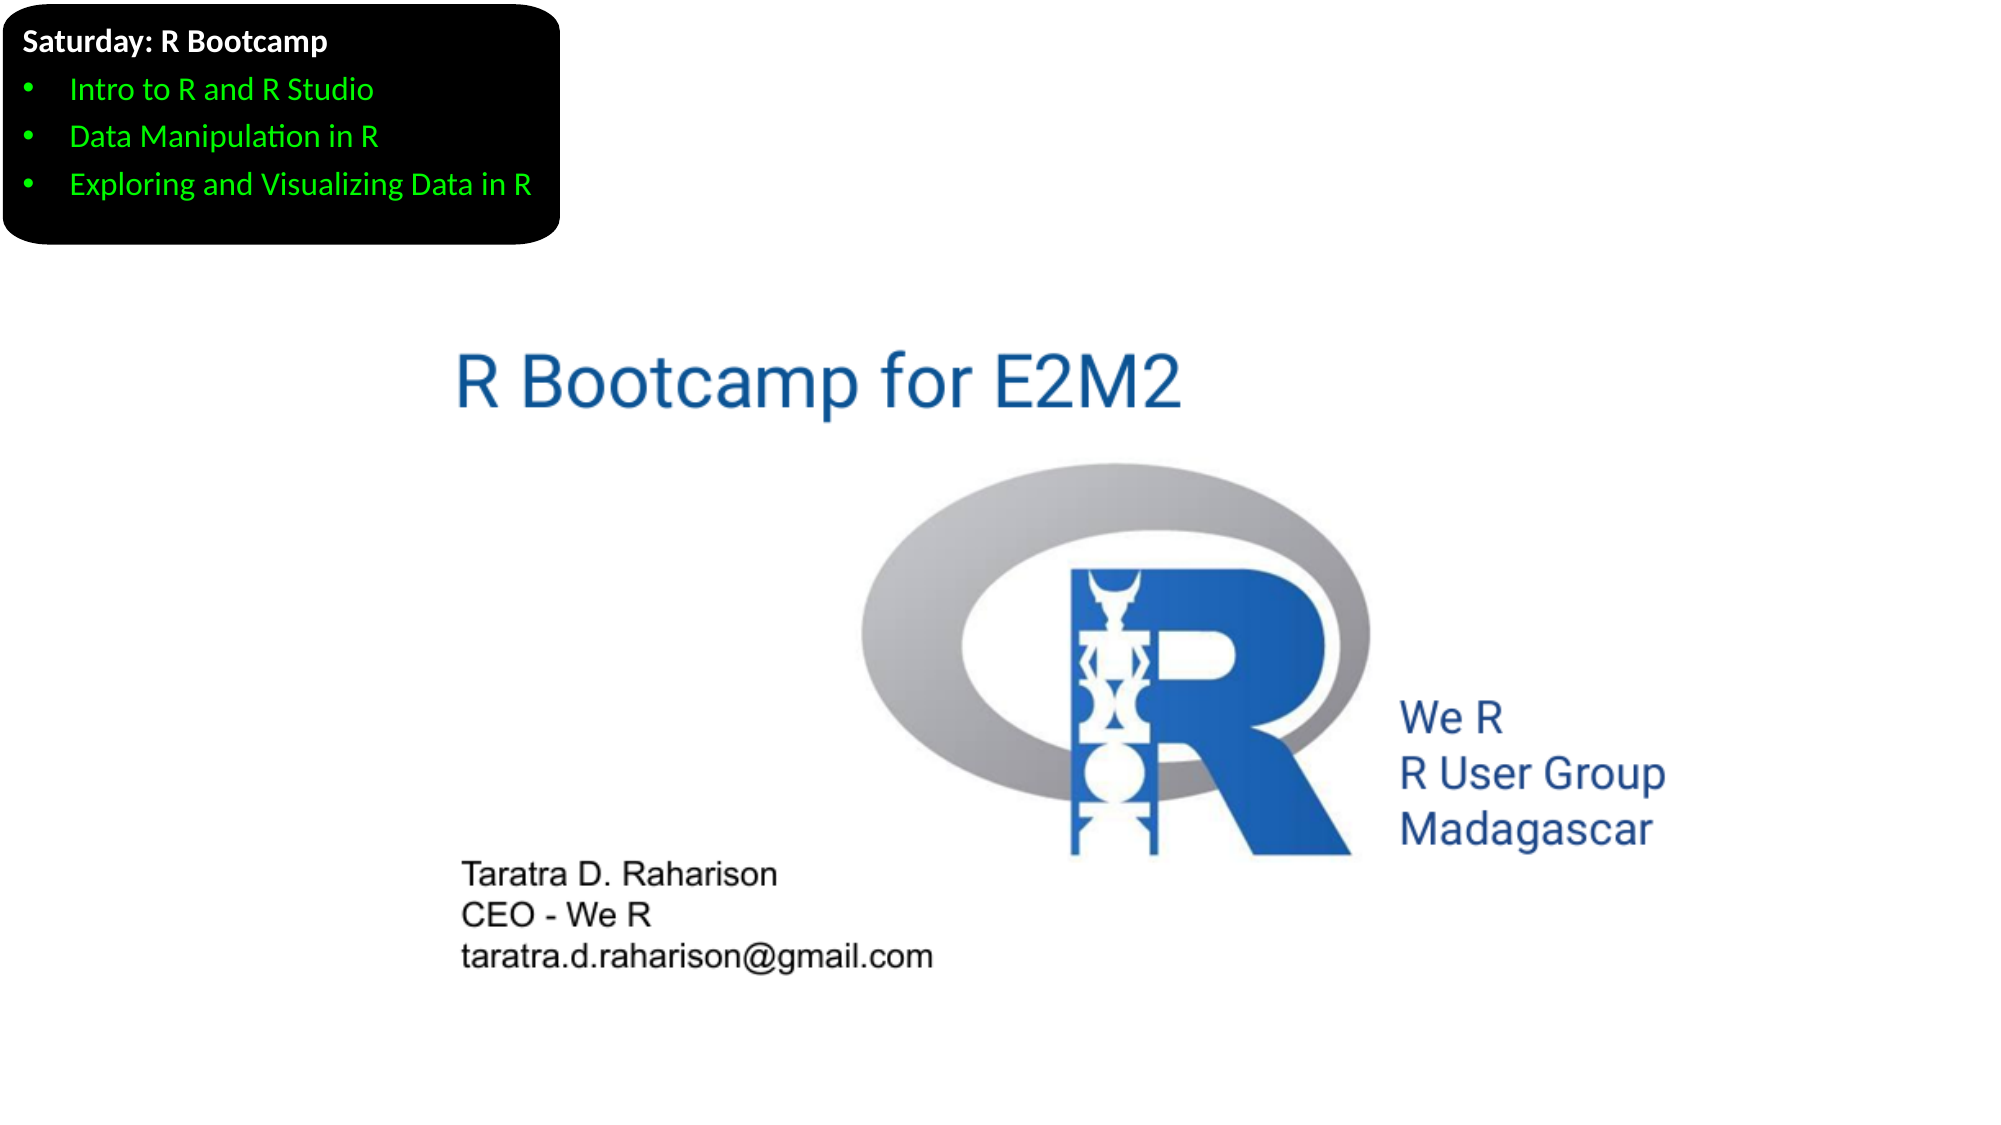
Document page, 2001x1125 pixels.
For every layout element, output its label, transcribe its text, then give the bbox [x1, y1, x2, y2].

text_box Saturday: R Bootcamp Intro to R and R Studio Data Manipulation in R Exploring and Visualizing Data in R [5, 7, 557, 242]
picture [431, 324, 1724, 994]
